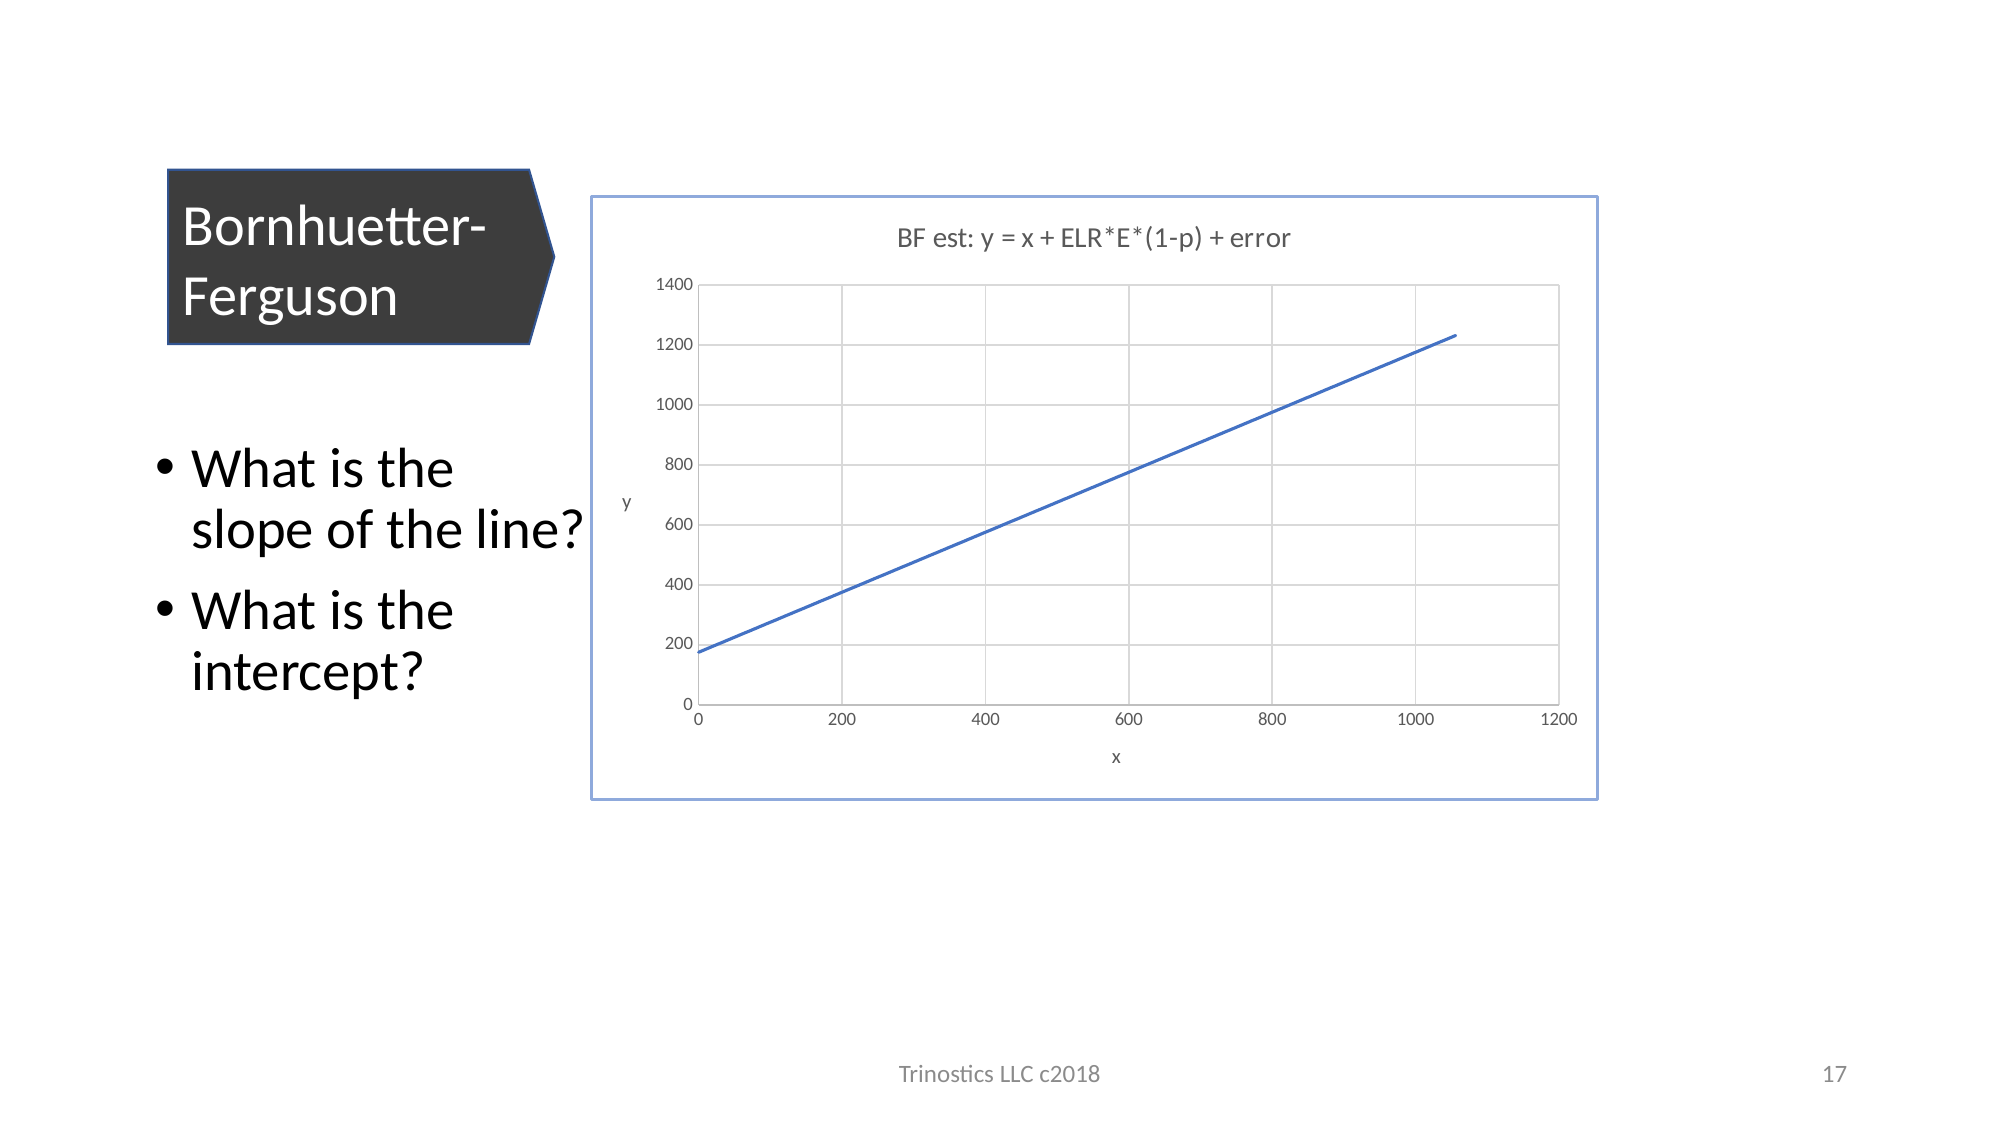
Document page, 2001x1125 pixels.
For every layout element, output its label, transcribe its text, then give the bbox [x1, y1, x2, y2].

text_box Bornhuetter-Ferguson [167, 168, 556, 346]
chart [590, 195, 1600, 801]
slide_number 17 [1412, 1042, 1863, 1103]
text_box What is the slope of the line? What is the intercept? [140, 431, 590, 769]
footer Trinostics LLC c2018 [662, 1042, 1338, 1103]
